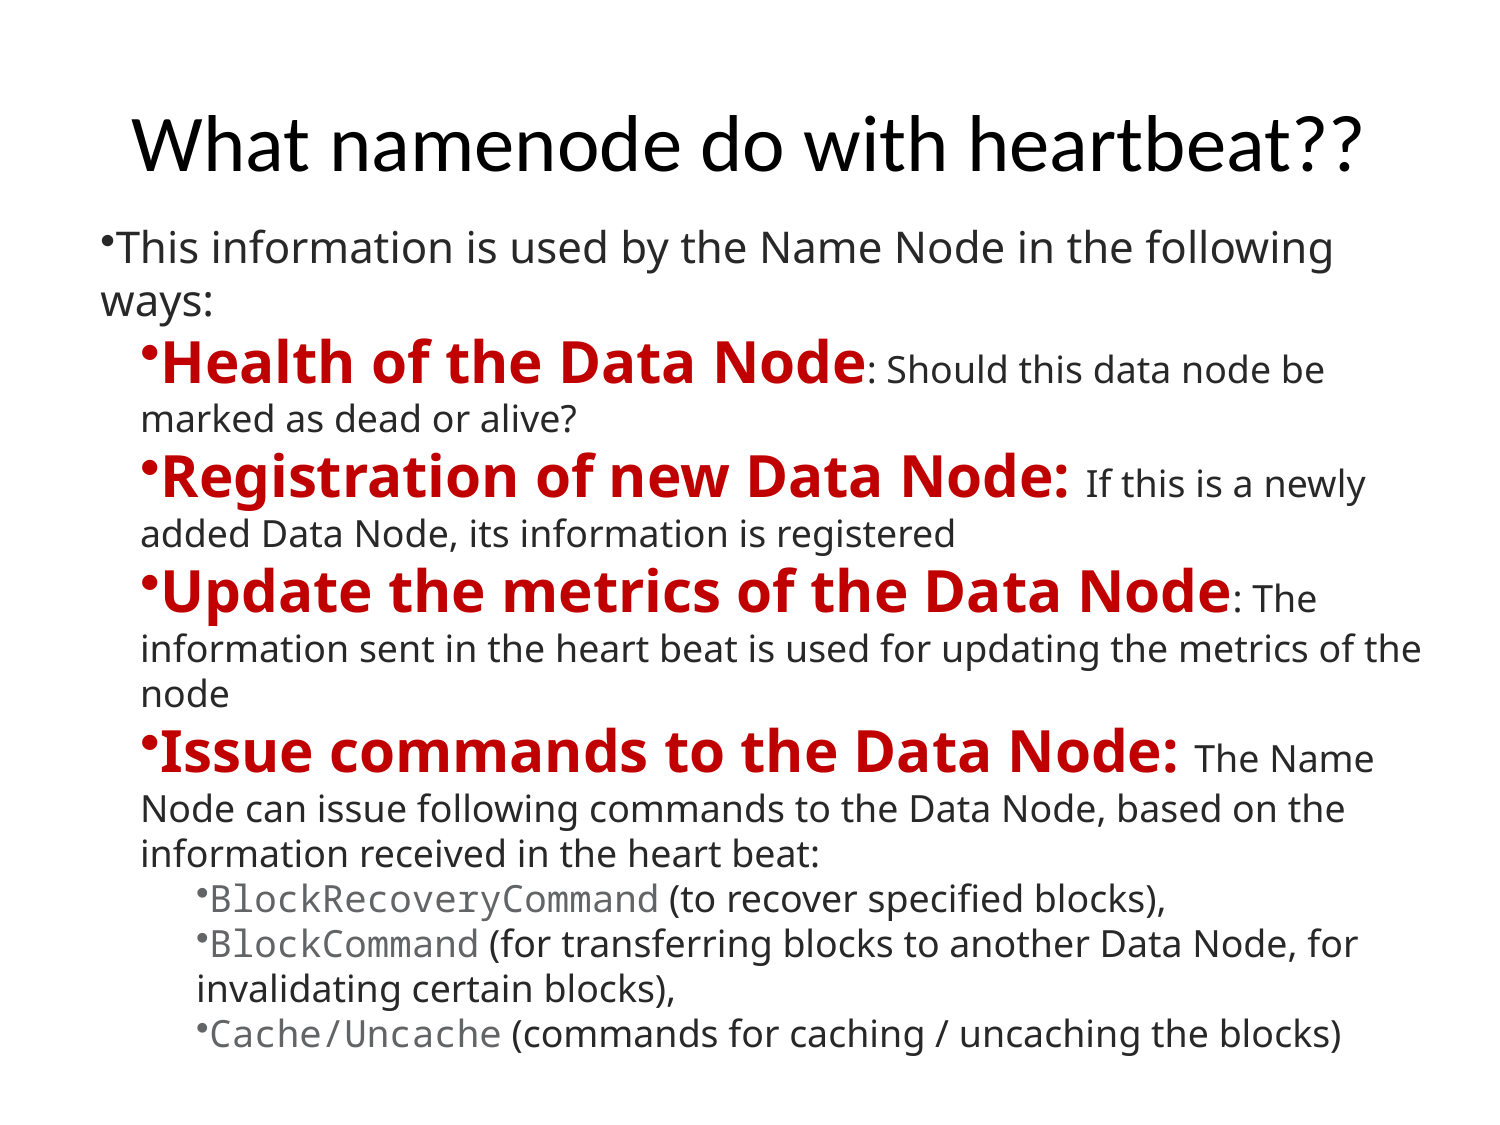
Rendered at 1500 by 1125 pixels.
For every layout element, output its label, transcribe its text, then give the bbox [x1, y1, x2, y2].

list This information is used by the Name Node in the following ways: Health of the Data Node: Should this data node be marked as dead or alive? Registration of new Data Node: If this is a newly added Data Node, its information is registered Update the metrics of the Data Node: The information sent in the heart beat is used for updating the metrics of the node Issue commands to the Data Node: The Name Node can issue following commands to the Data Node, based on the information received in the heart beat: BlockRecoveryCommand (to recover specified blocks), BlockCommand (for transferring blocks to another Data Node, for invalidating certain blocks), Cache/Uncache (commands for caching / uncaching the blocks) [100, 200, 1438, 1075]
title What namenode do with heartbeat?? [75, 45, 1425, 233]
